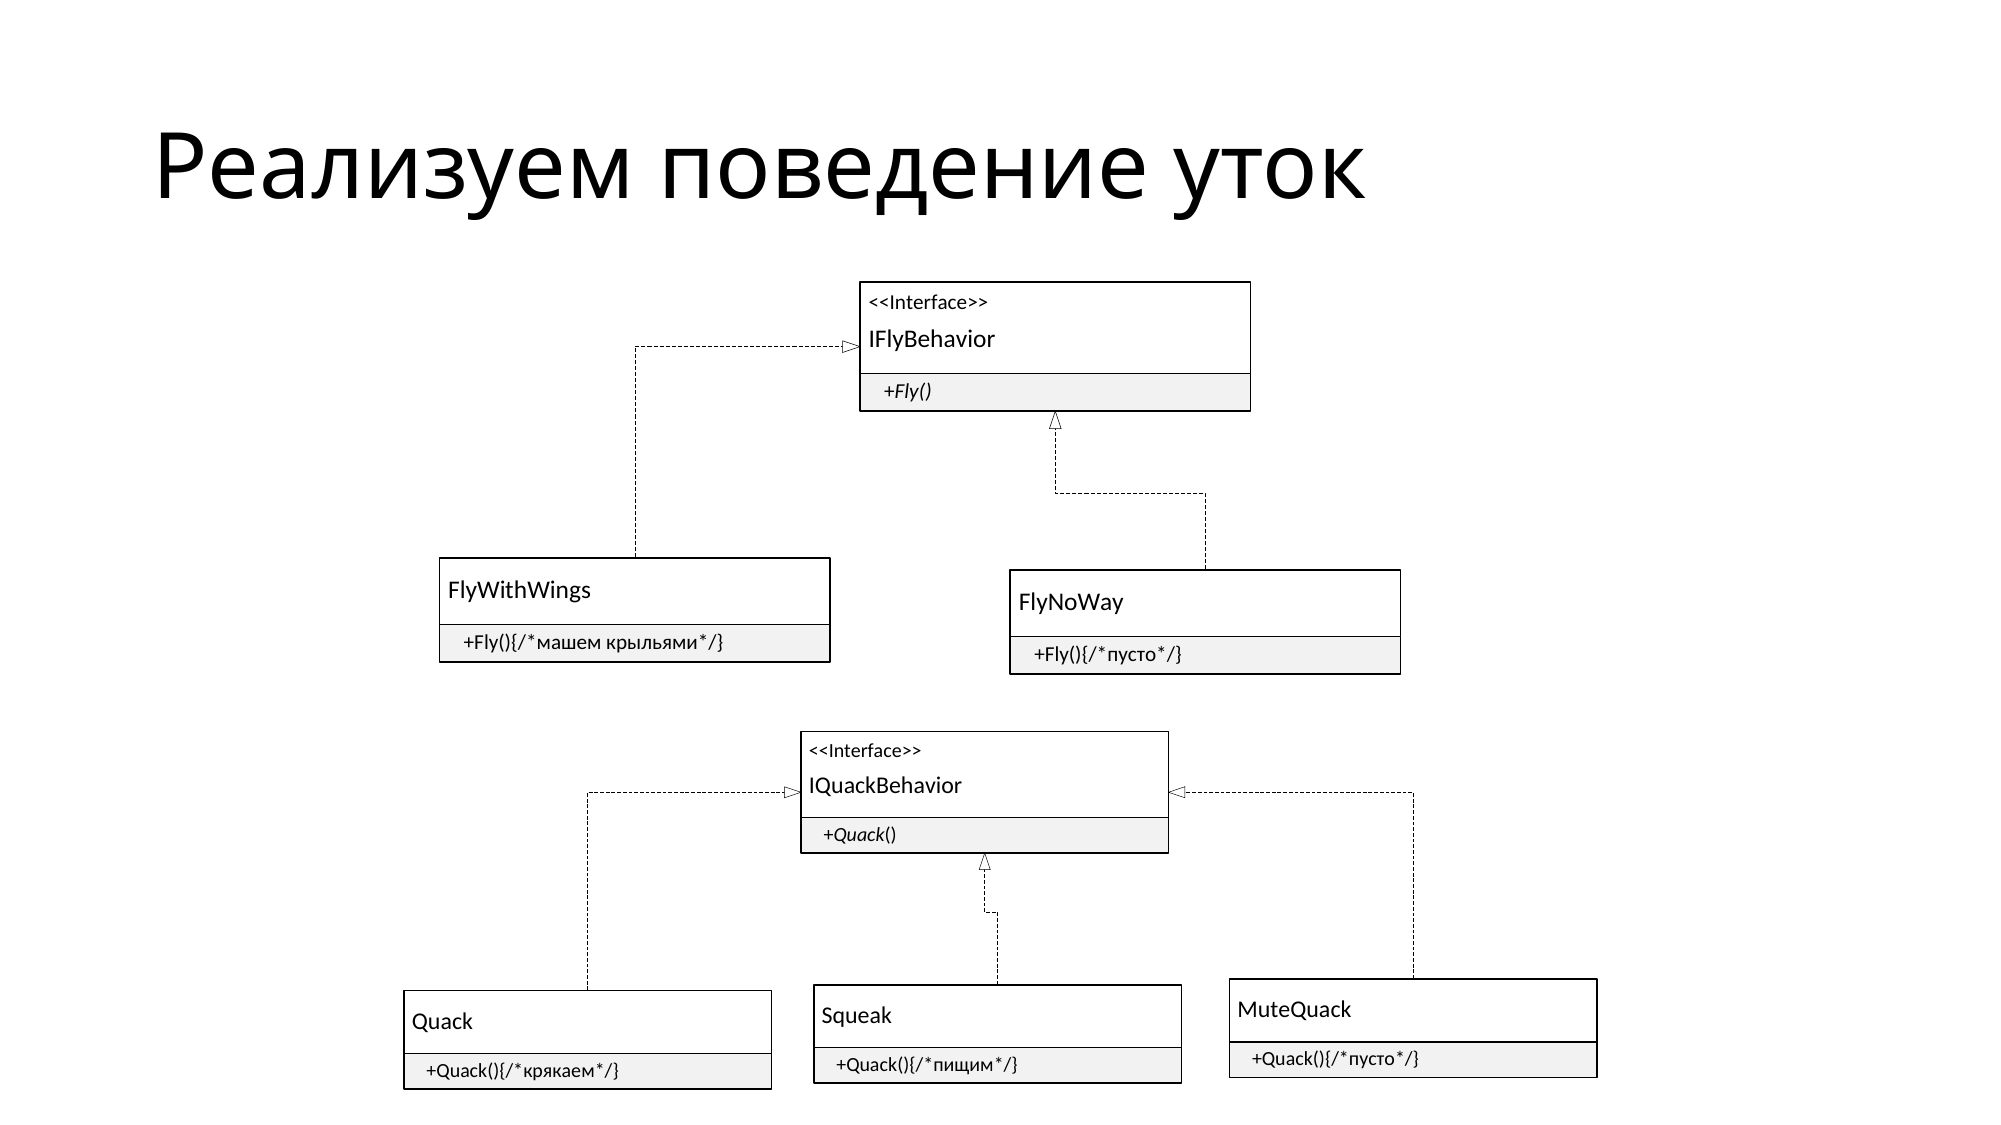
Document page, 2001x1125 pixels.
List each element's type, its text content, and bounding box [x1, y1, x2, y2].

picture [397, 728, 1601, 1096]
picture [432, 278, 1405, 682]
title Реализуем поведение уток [137, 59, 1863, 278]
